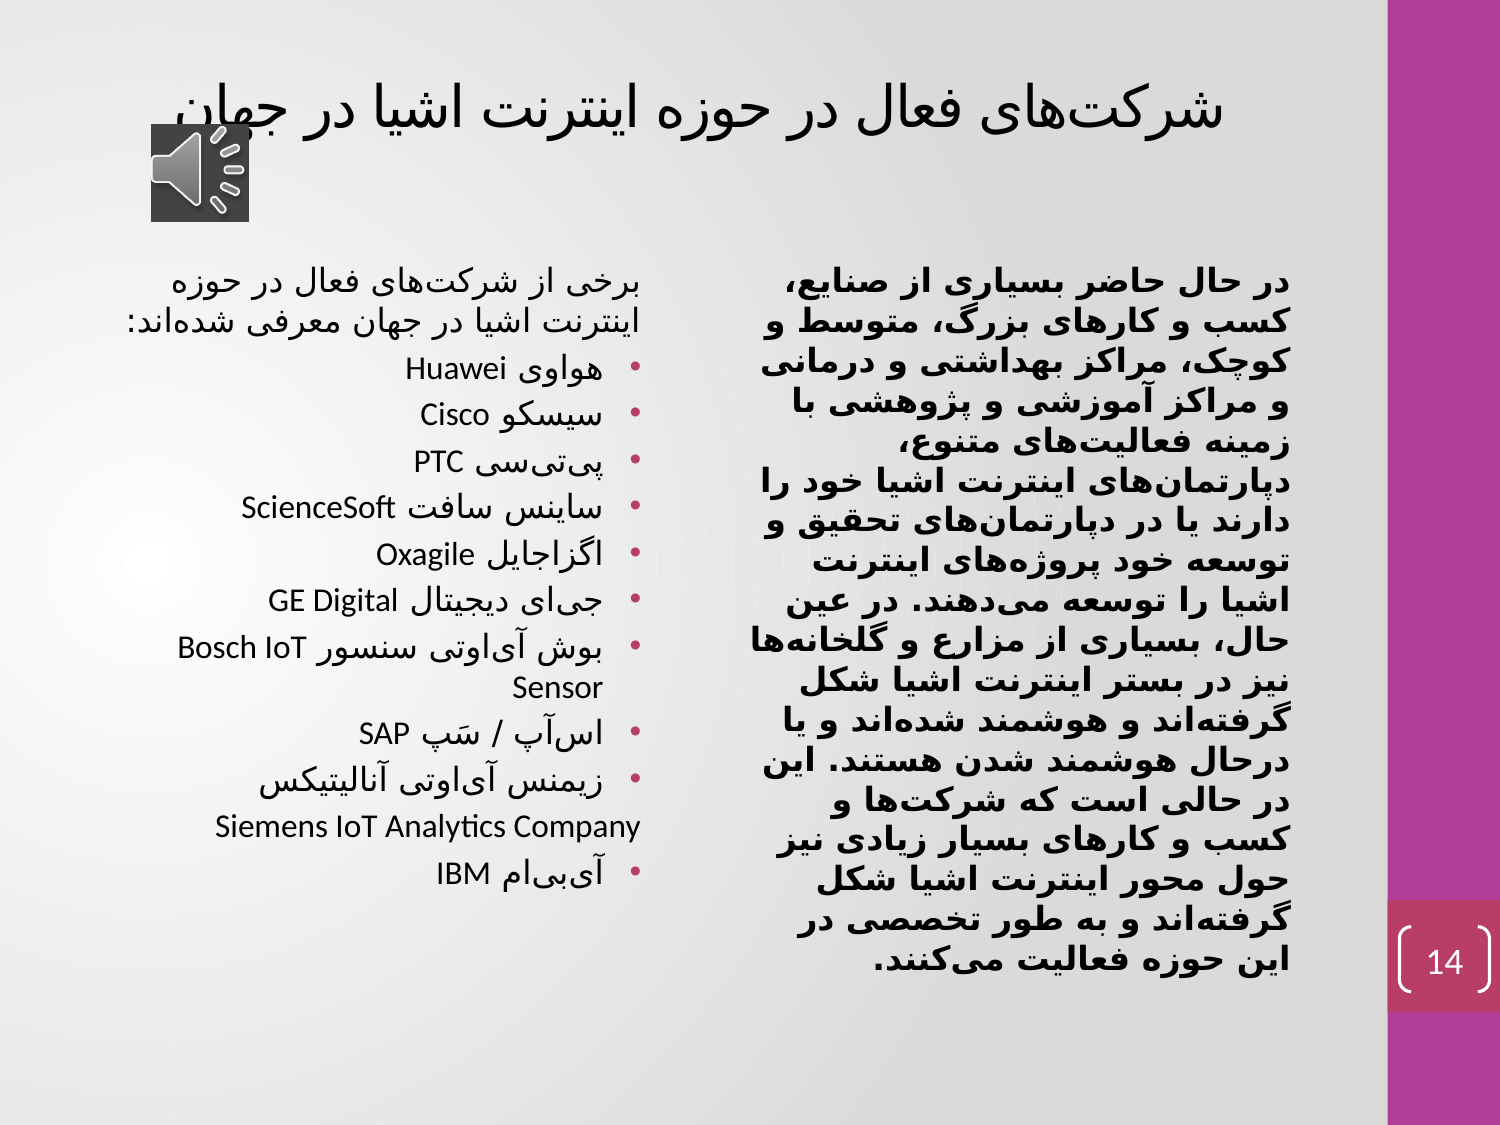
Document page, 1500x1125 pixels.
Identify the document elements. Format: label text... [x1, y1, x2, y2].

list در حال حاضر بسیاری از صنایع، کسب و کارهای بزرگ، متوسط و کوچک، مراکز بهداشتی و درمانی و مراکز آموزشی و پژوهشی با زمینه فعالیت‌های متنوع، دپارتمان‌های اینترنت اشیا خود را دارند یا در دپارتمان‌های تحقیق و توسعه خود پروژه‌های اینترنت اشیا را توسعه می‌دهند. در عین حال، بسیاری از مزارع و گلخانه‌ها نیز در بستر اینترنت اشیا شکل گرفته‌اند و هوشمند شده‌اند و یا درحال هوشمند شدن هستند. این در حالی است که شرکت‌ها و کسب و کارهای بسیار زیادی نیز حول محور اینترنت اشیا شکل گرفته‌اند و به طور تخصصی در این حوزه فعالیت می‌کنند. [725, 251, 1325, 1005]
picture [149, 122, 251, 224]
slide_number 14 [1397, 925, 1492, 994]
list برخی از شرکت‌های فعال در حوزه اینترنت اشیا در جهان معرفی شده‌اند: هواوی Huawei سیسکو Cisco پی‌تی‌سی PTC ساینس سافت ScienceSoft اگزاجایل Oxagile جی‌ای دیجیتال GE Digital بوش آی‌اوتی سنسور Bosch IoT Sensor اس‌آپ / سَپ SAP زیمنس آی‌او‌تی آنالیتیکس Siemens IoT Analytics Company آی‌بی‌ام IBM [75, 251, 675, 1005]
title شرکت‌های فعال در حوزه اینترنت اشیا در جهان [75, 45, 1325, 233]
